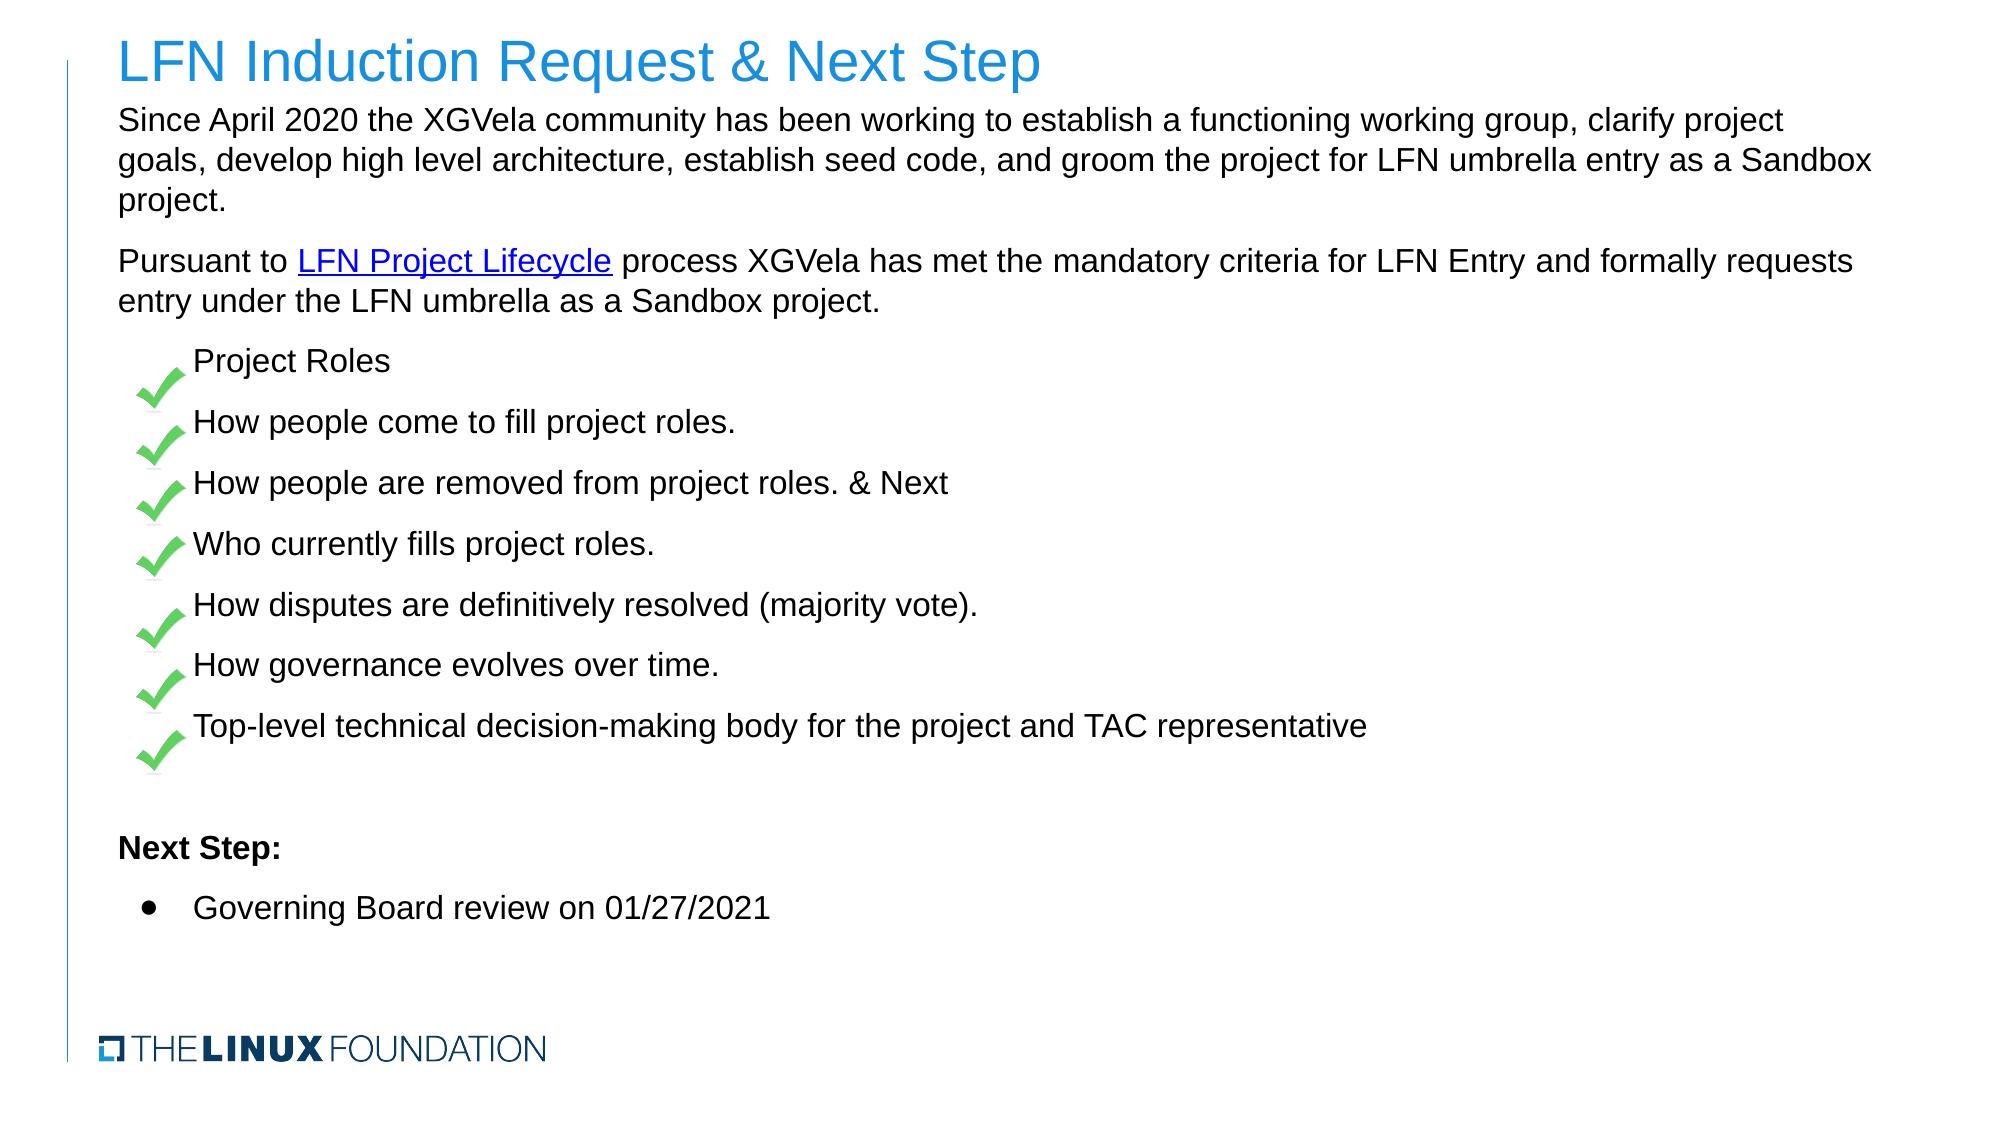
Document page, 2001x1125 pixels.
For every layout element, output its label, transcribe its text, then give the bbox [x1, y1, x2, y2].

text_box LFN Induction Request & Next Step [103, 12, 1897, 98]
picture [99, 1035, 545, 1062]
picture [134, 534, 190, 584]
text_box Since April 2020 the XGVela community has been working to establish a functioning working group, clarify project goals, develop high level architecture, establish seed code, and groom the project for LFN umbrella entry as a Sandbox project. Pursuant to LFN Project Lifecycle process XGVela has met the mandatory criteria for LFN Entry and formally requests entry under the LFN umbrella as a Sandbox project. Project Roles How people come to fill project roles. How people are removed from project roles. & Next Who currently fills project roles. How disputes are definitively resolved (majority vote). How governance evolves over time. Top-level technical decision-making body for the project and TAC representative Next Step: Governing Board review on 01/27/2021 [103, 98, 1897, 979]
picture [134, 423, 190, 473]
picture [134, 365, 190, 415]
picture [134, 605, 190, 655]
picture [134, 666, 190, 716]
picture [134, 727, 190, 777]
picture [134, 478, 190, 528]
